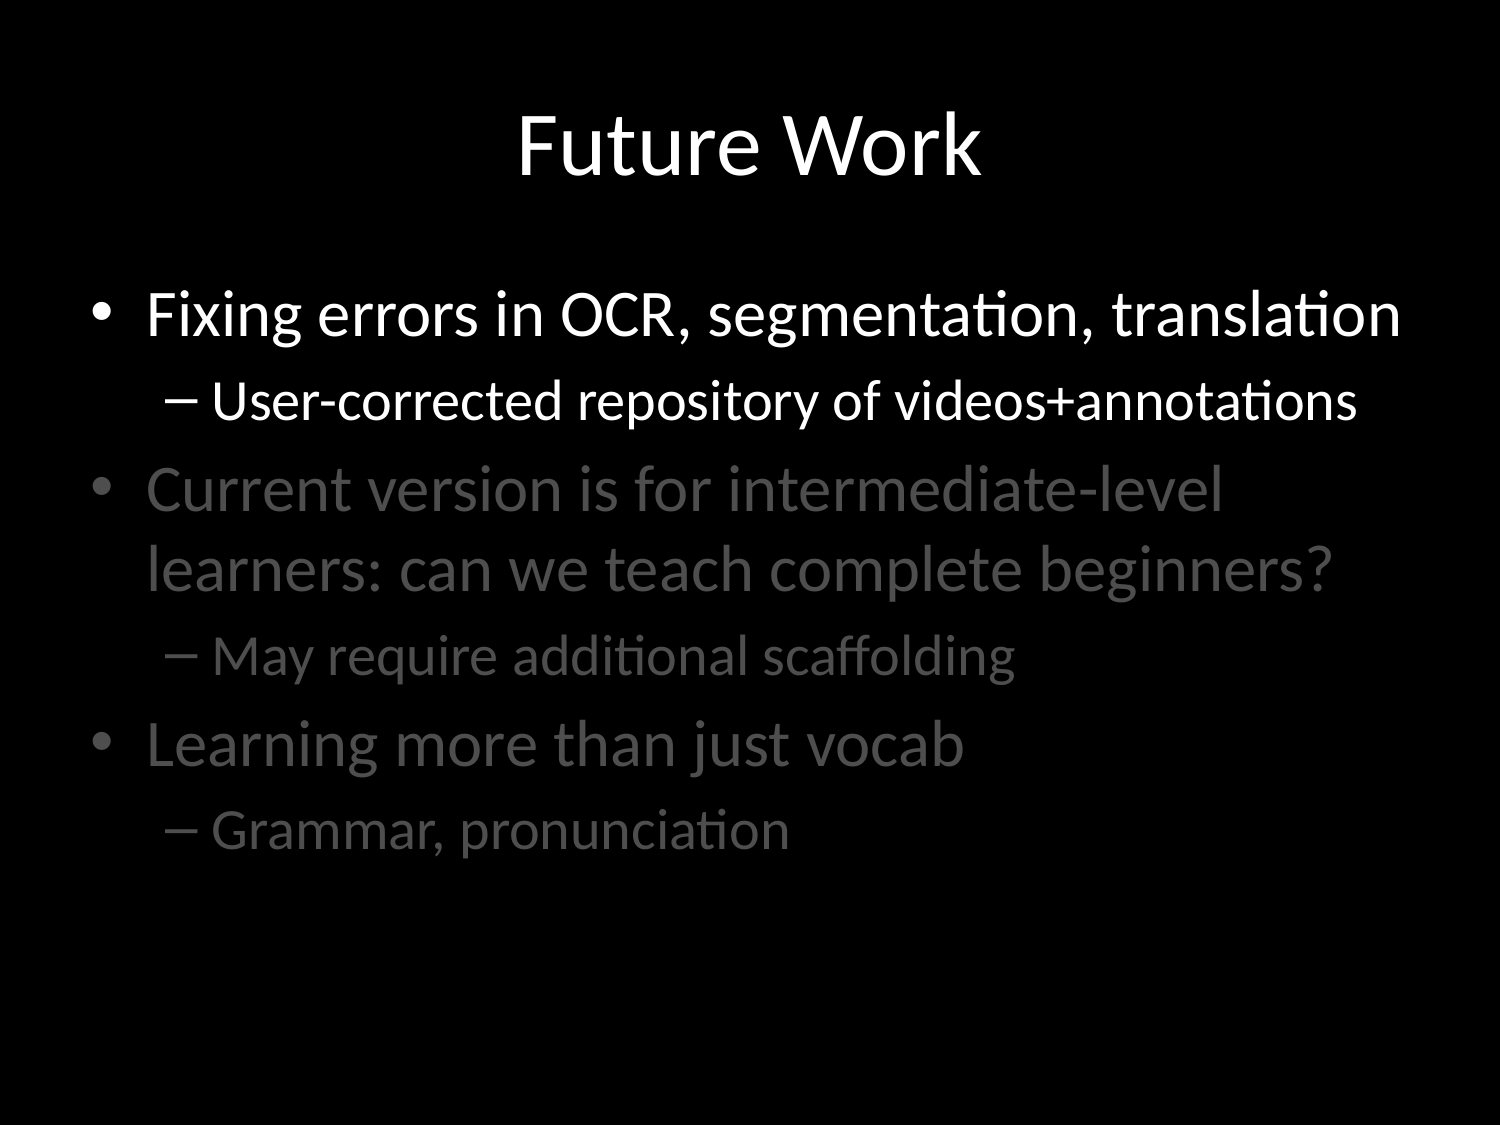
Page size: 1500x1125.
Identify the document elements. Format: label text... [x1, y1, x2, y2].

list Fixing errors in OCR, segmentation, translation User-corrected repository of videos+annotations Current version is for intermediate-level learners: can we teach complete beginners? May require additional scaffolding Learning more than just vocab Grammar, pronunciation [75, 262, 1425, 446]
title Future Work [75, 45, 1425, 233]
text_box [0, 448, 1500, 1125]
